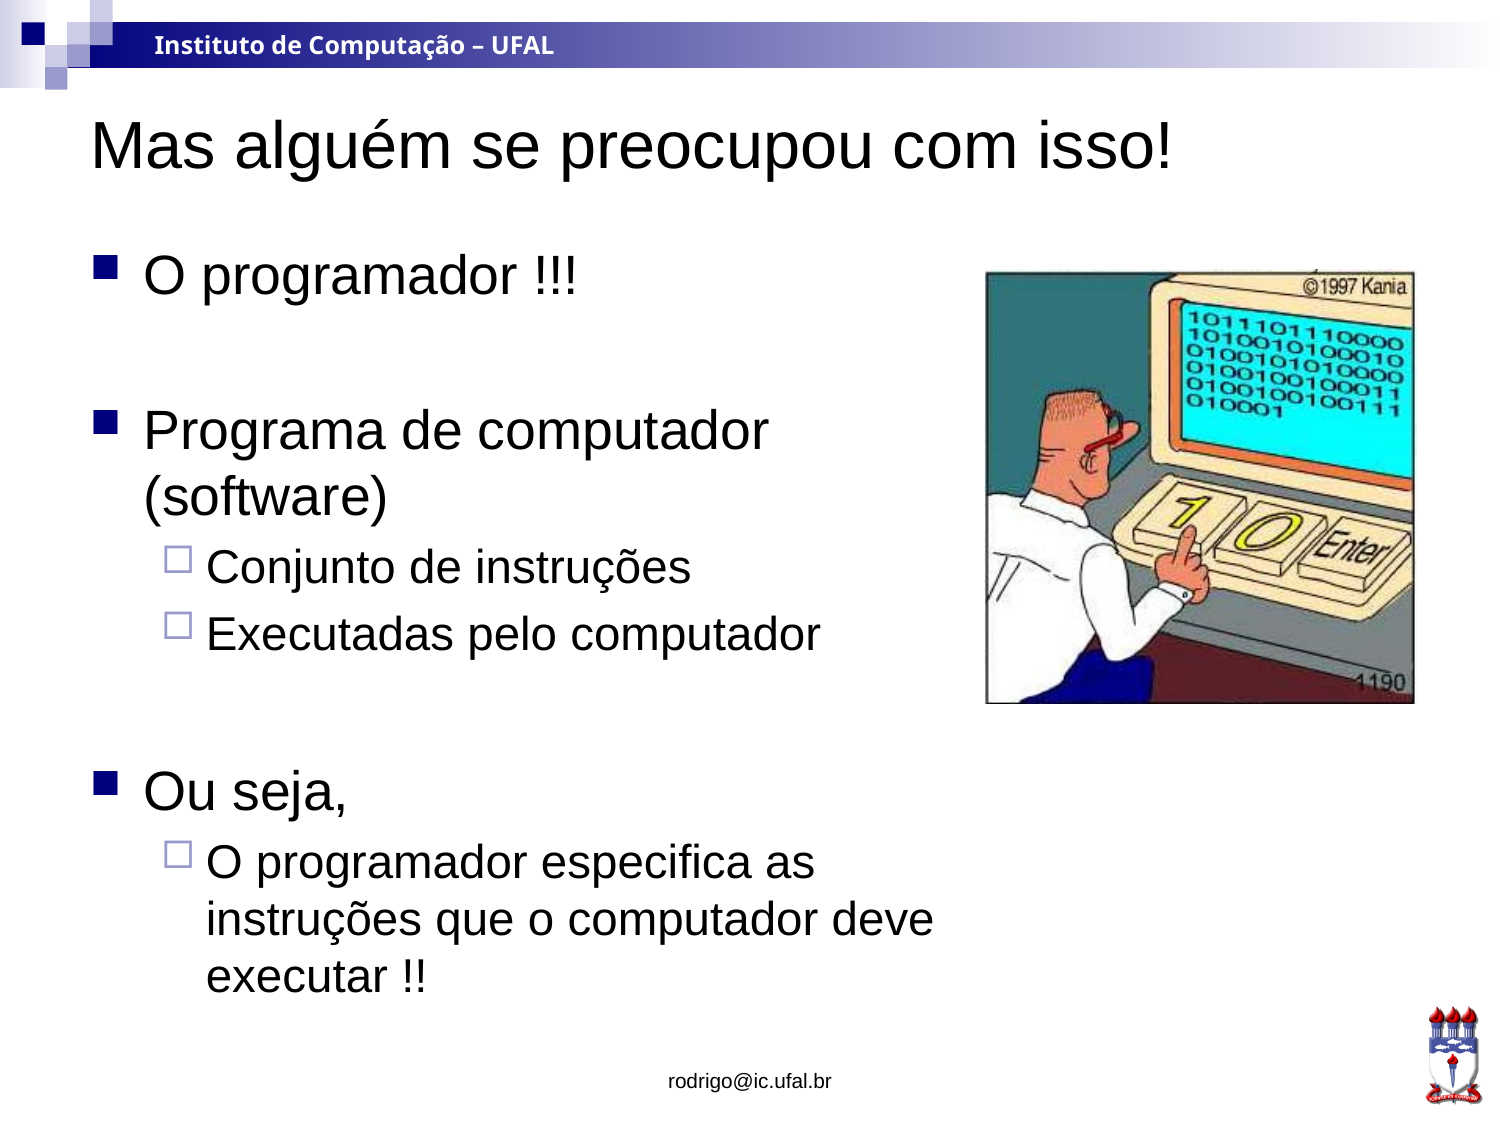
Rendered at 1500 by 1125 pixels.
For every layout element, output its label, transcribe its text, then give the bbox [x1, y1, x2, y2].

picture [984, 269, 1418, 704]
title Mas alguém se preocupou com isso! [74, 74, 1426, 209]
picture [1423, 1004, 1483, 1106]
footer rodrigo@ic.ufal.br [512, 1024, 988, 1101]
list O programador !!! Programa de computador (software) Conjunto de instruções Executadas pelo computador Ou seja, O programador especifica as instruções que o computador deve executar !! [74, 231, 973, 1012]
